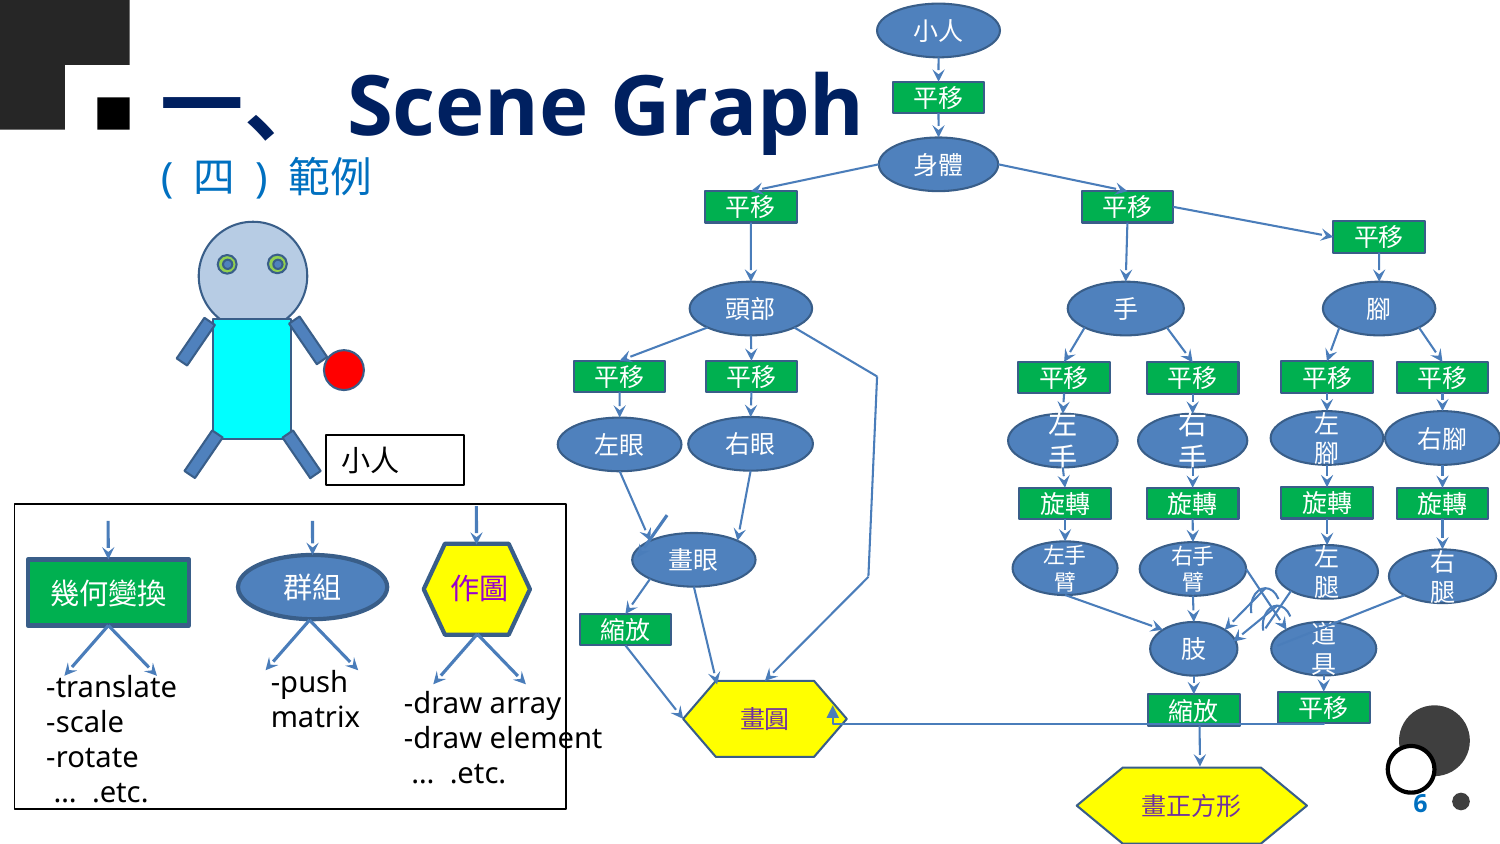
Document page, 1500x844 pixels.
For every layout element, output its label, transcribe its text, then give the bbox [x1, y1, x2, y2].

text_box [0, 0, 130, 130]
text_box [176, 221, 465, 486]
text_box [557, 3, 1500, 844]
text_box 一、Scene Graph [145, 32, 552, 173]
text_box ( 四 ) 範例 [145, 173, 552, 209]
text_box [1069, 468, 1088, 844]
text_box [14, 503, 668, 834]
